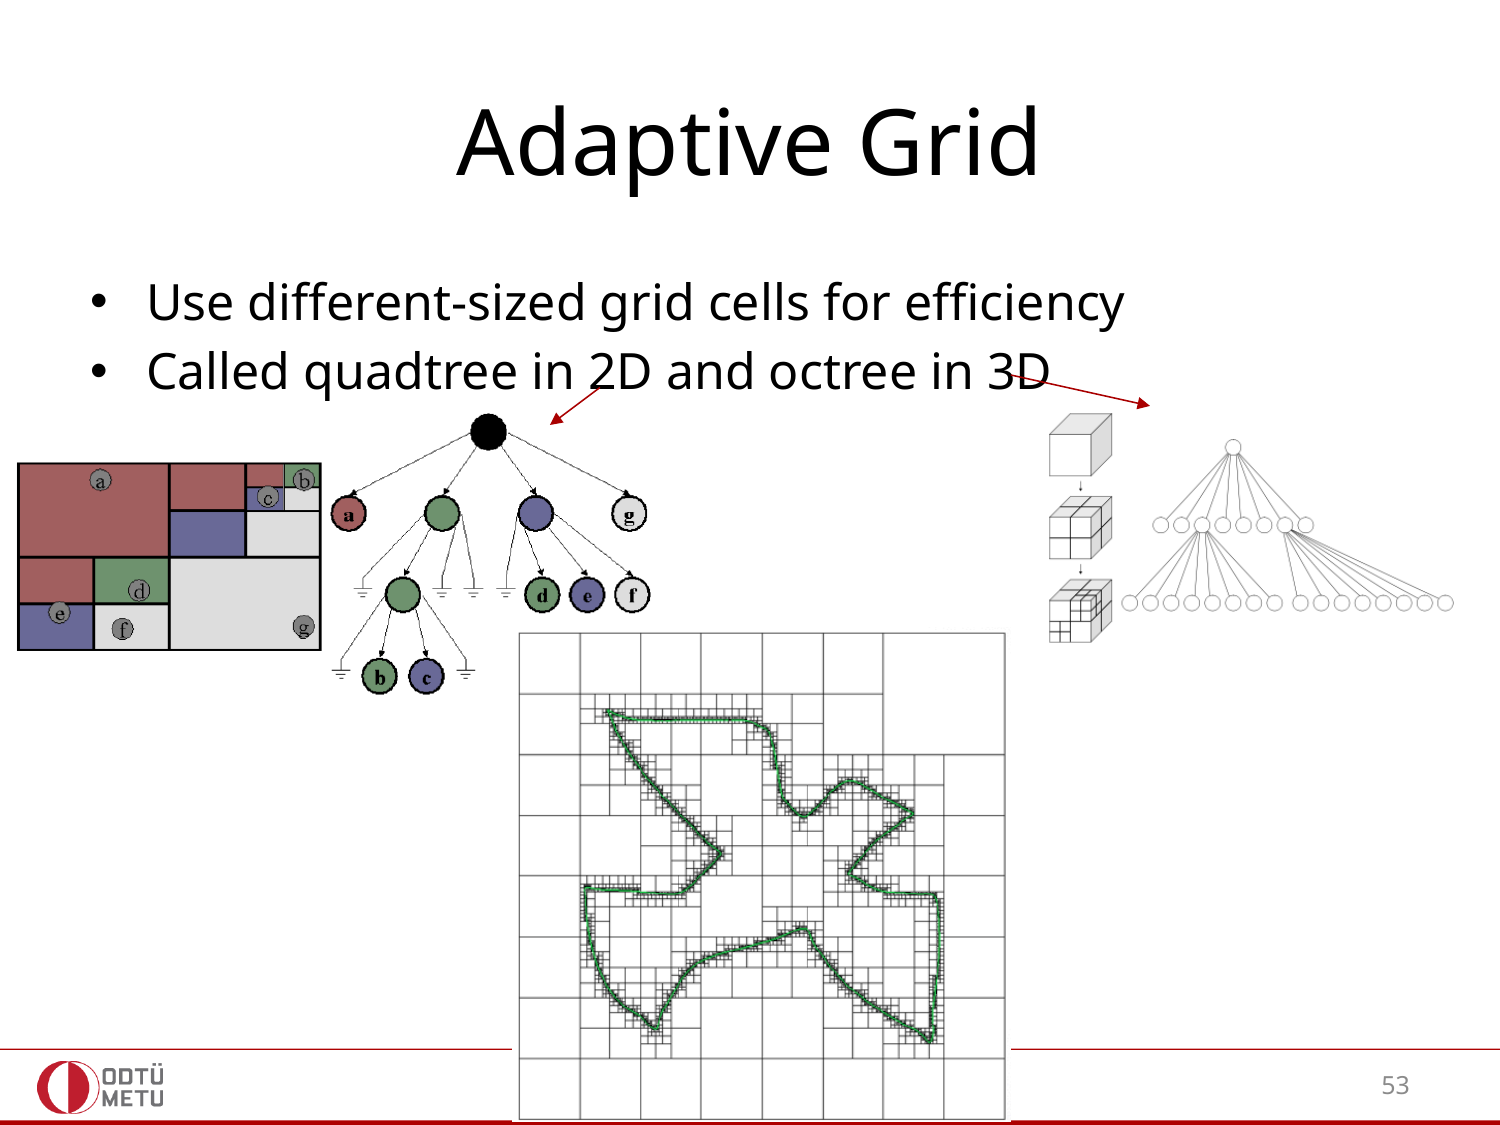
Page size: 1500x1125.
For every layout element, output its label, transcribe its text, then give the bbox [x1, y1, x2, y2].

slide_number 53 [1074, 1056, 1425, 1117]
list Use different-sized grid cells for efficiency Called quadtree in 2D and octree in 3D [75, 262, 1488, 1038]
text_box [1010, 374, 1151, 407]
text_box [549, 387, 601, 426]
title Adaptive Grid [75, 45, 1425, 233]
picture [1042, 405, 1458, 651]
picture [12, 405, 1012, 1122]
picture [37, 1061, 163, 1114]
